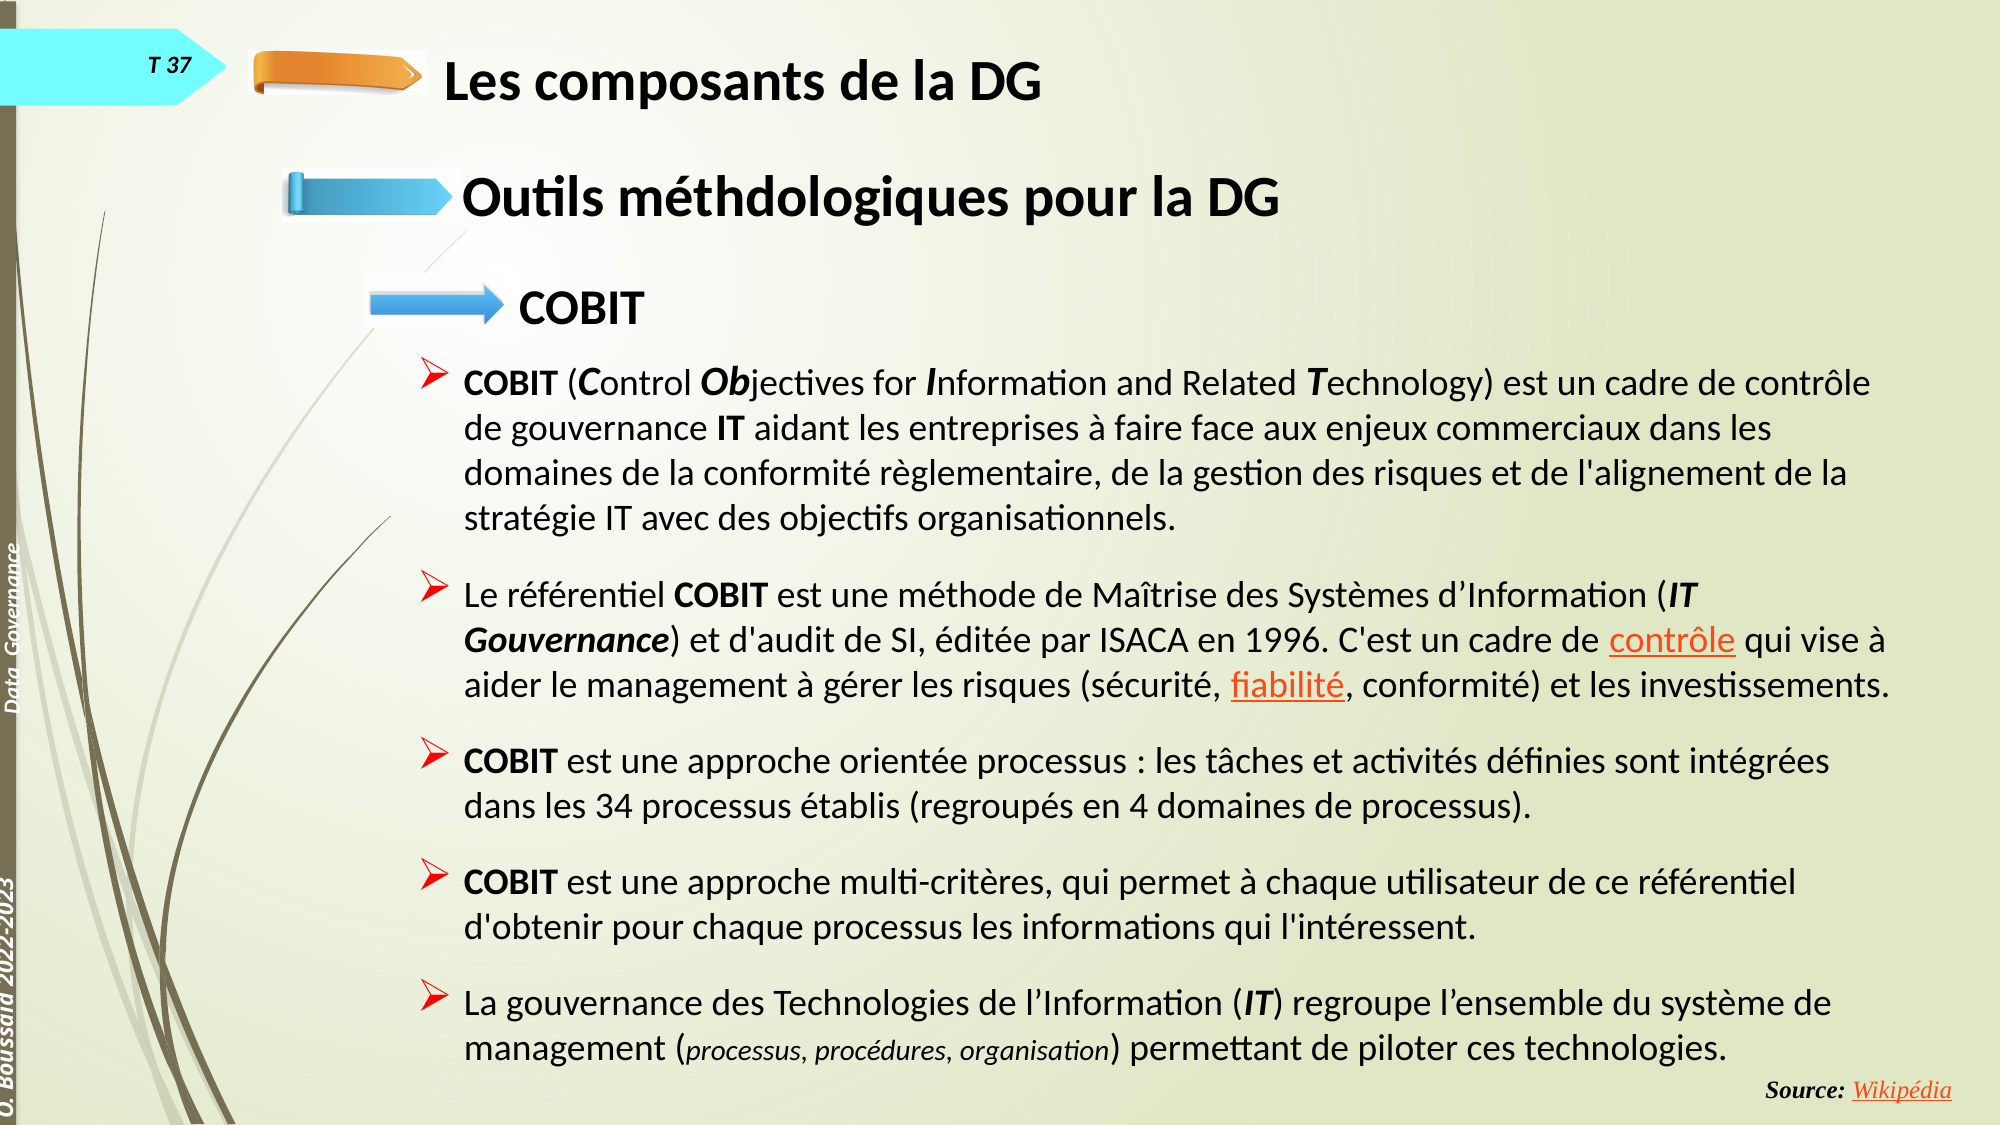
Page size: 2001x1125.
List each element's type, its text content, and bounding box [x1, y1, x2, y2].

text_box Source: Wikipédia [1750, 1066, 1977, 1111]
slide_number T 37 [112, 41, 227, 102]
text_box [282, 150, 1374, 232]
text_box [248, 34, 1179, 116]
footer Data Governance [0, 329, 25, 730]
text_box COBIT (Control Objectives for Information and Related Technology) est un cadre de contrôle de gouvernance IT aidant les entreprises à faire face aux enjeux commerciaux dans les domaines de la conformité règlementaire, de la gestion des risques et de l'alignement de la stratégie IT avec des objectifs organisationnels. Le référentiel COBIT est une méthode de Maîtrise des Systèmes d’Information (IT Gouvernance) et d'audit de SI, éditée par ISACA en 1996. C'est un cadre de contrôle qui vise à aider le management à gérer les risques (sécurité, fiabilité, conformité) et les investissements. COBIT est une approche orientée processus : les tâches et activités définies sont intégrées dans les 34 processus établis (regroupés en 4 domaines de processus). COBIT est une approche multi-critères, qui permet à chaque utilisateur de ce référentiel d'obtenir pour chaque processus les informations qui l'intéressent. La gouvernance des Technologies de l’Information (IT) regroupe l’ensemble du système de management (processus, procédures, organisation) permettant de piloter ces technologies. [363, 300, 1990, 1090]
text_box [363, 266, 774, 343]
